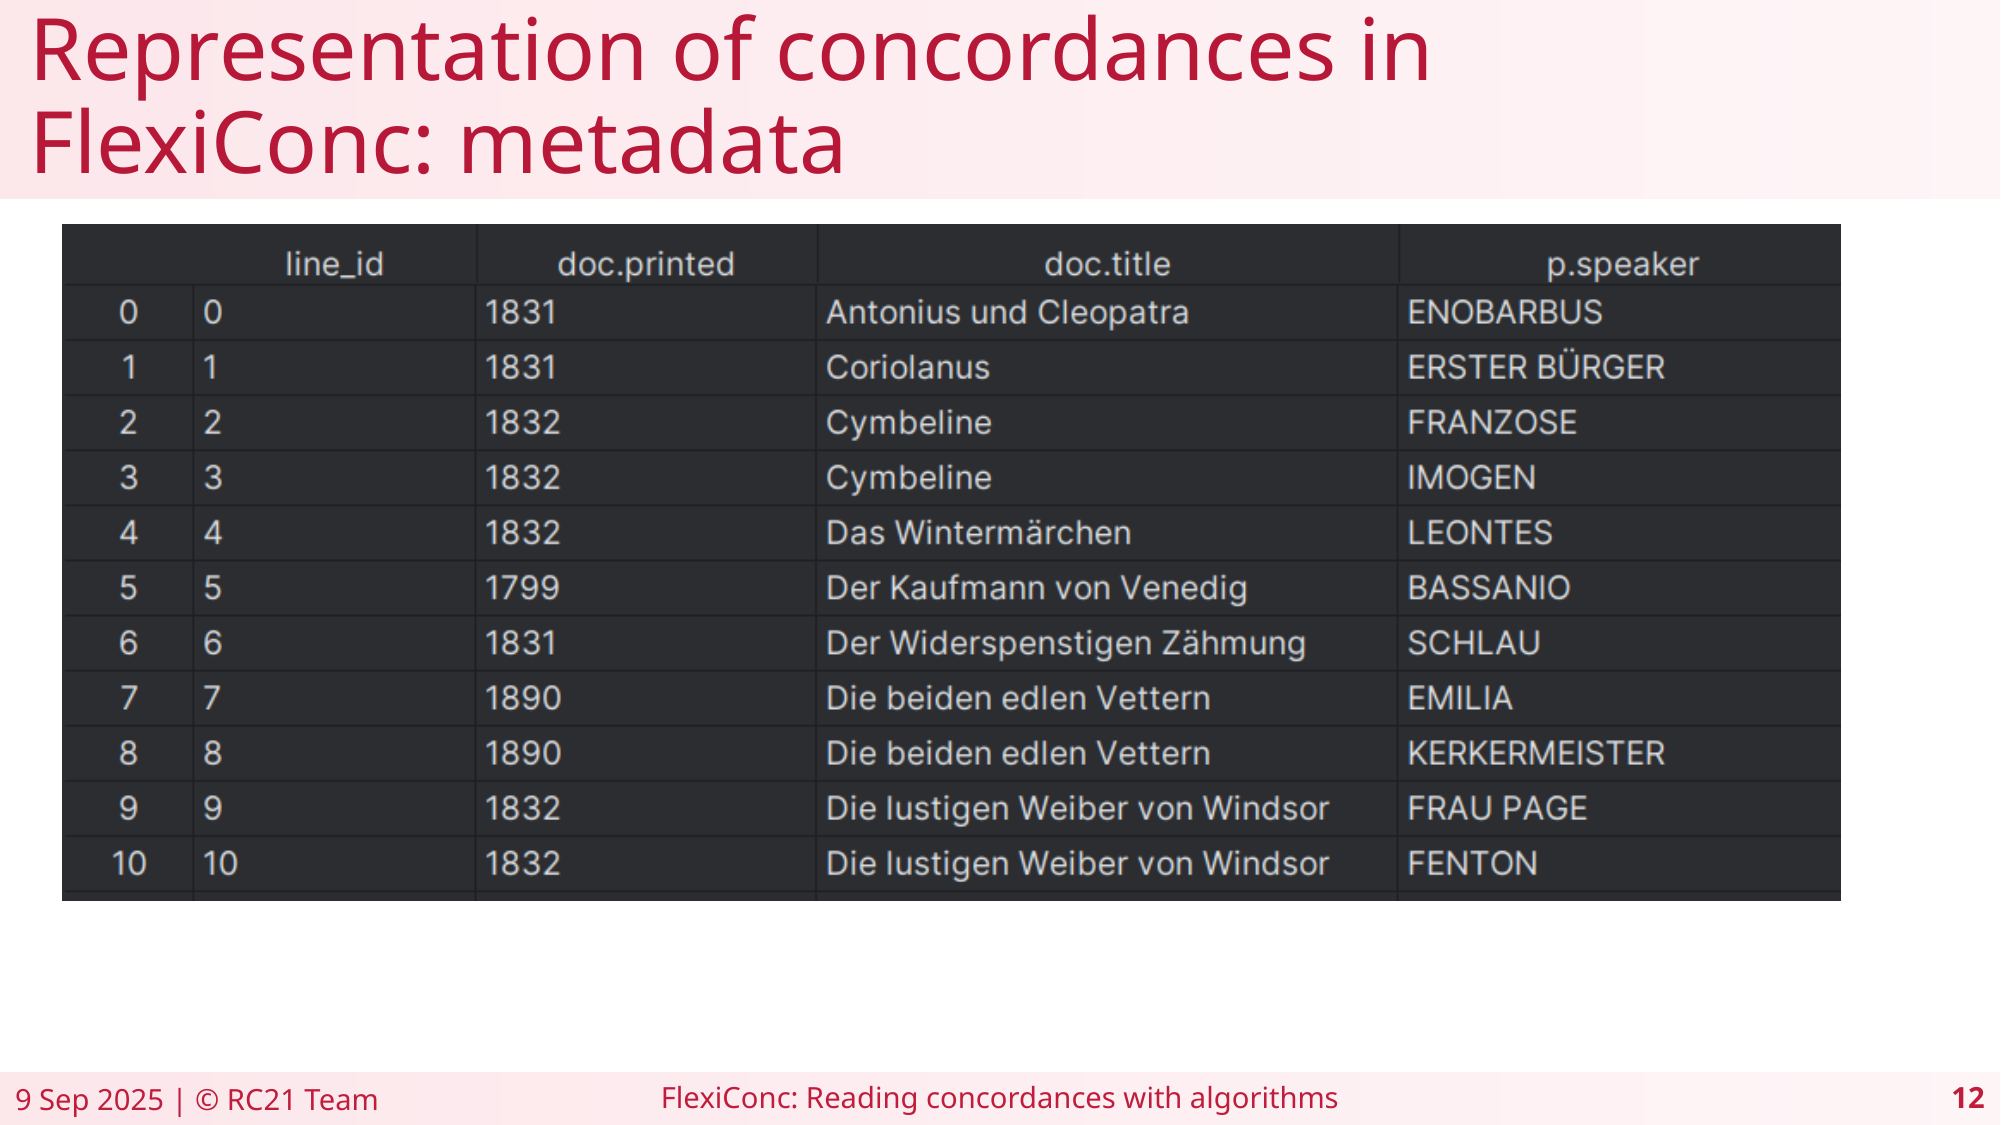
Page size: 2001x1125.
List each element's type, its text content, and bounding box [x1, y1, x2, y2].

footer FlexiConc: Reading concordances with algorithms [583, 1072, 1416, 1125]
picture [62, 224, 1841, 901]
title Representation of concordances in FlexiConc: metadata [0, 0, 1863, 199]
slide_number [0, 1072, 450, 1125]
slide_number 12 [1550, 1072, 2000, 1125]
